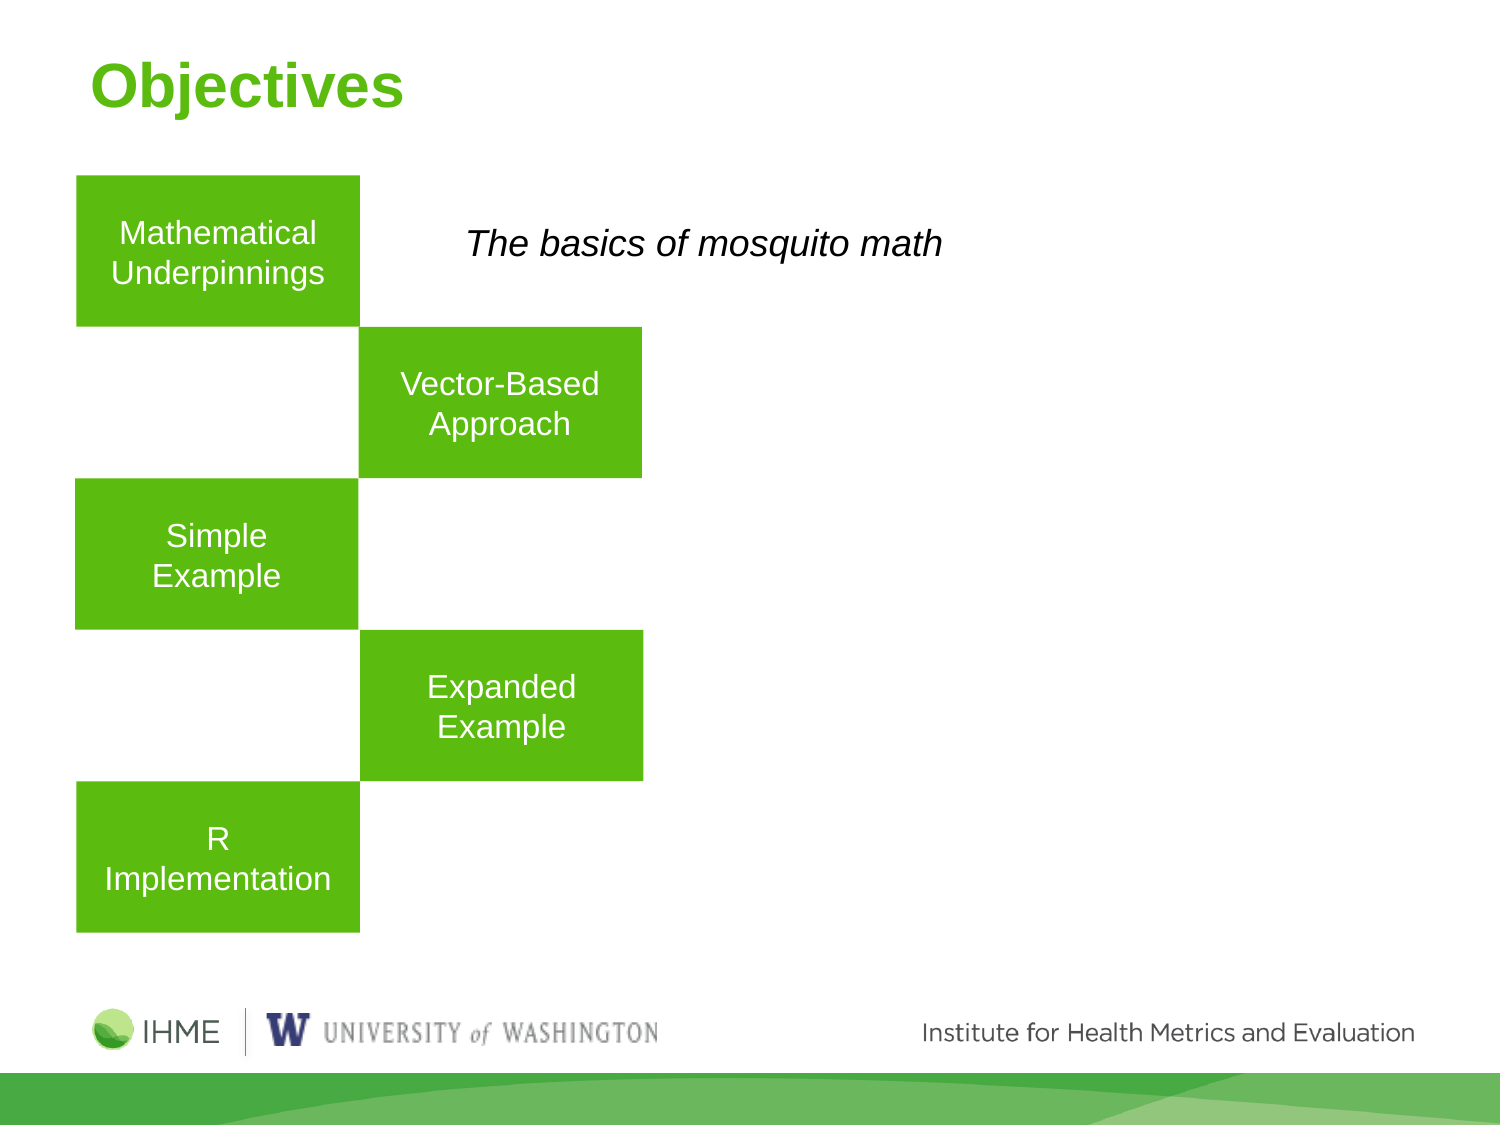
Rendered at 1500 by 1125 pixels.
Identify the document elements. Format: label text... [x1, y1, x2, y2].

picture [0, 1073, 1500, 1125]
text_box Vector-Based Approach [356, 325, 644, 480]
picture [915, 1015, 1420, 1047]
text_box The basics of mosquito math [449, 211, 1104, 271]
text_box Expanded Example [358, 628, 646, 783]
text_box R Implementation [74, 779, 362, 935]
text_box Simple Example [73, 476, 361, 632]
text_box Mathematical Underpinnings [74, 173, 362, 329]
title Objectives [75, 37, 1419, 128]
picture [92, 1008, 219, 1050]
